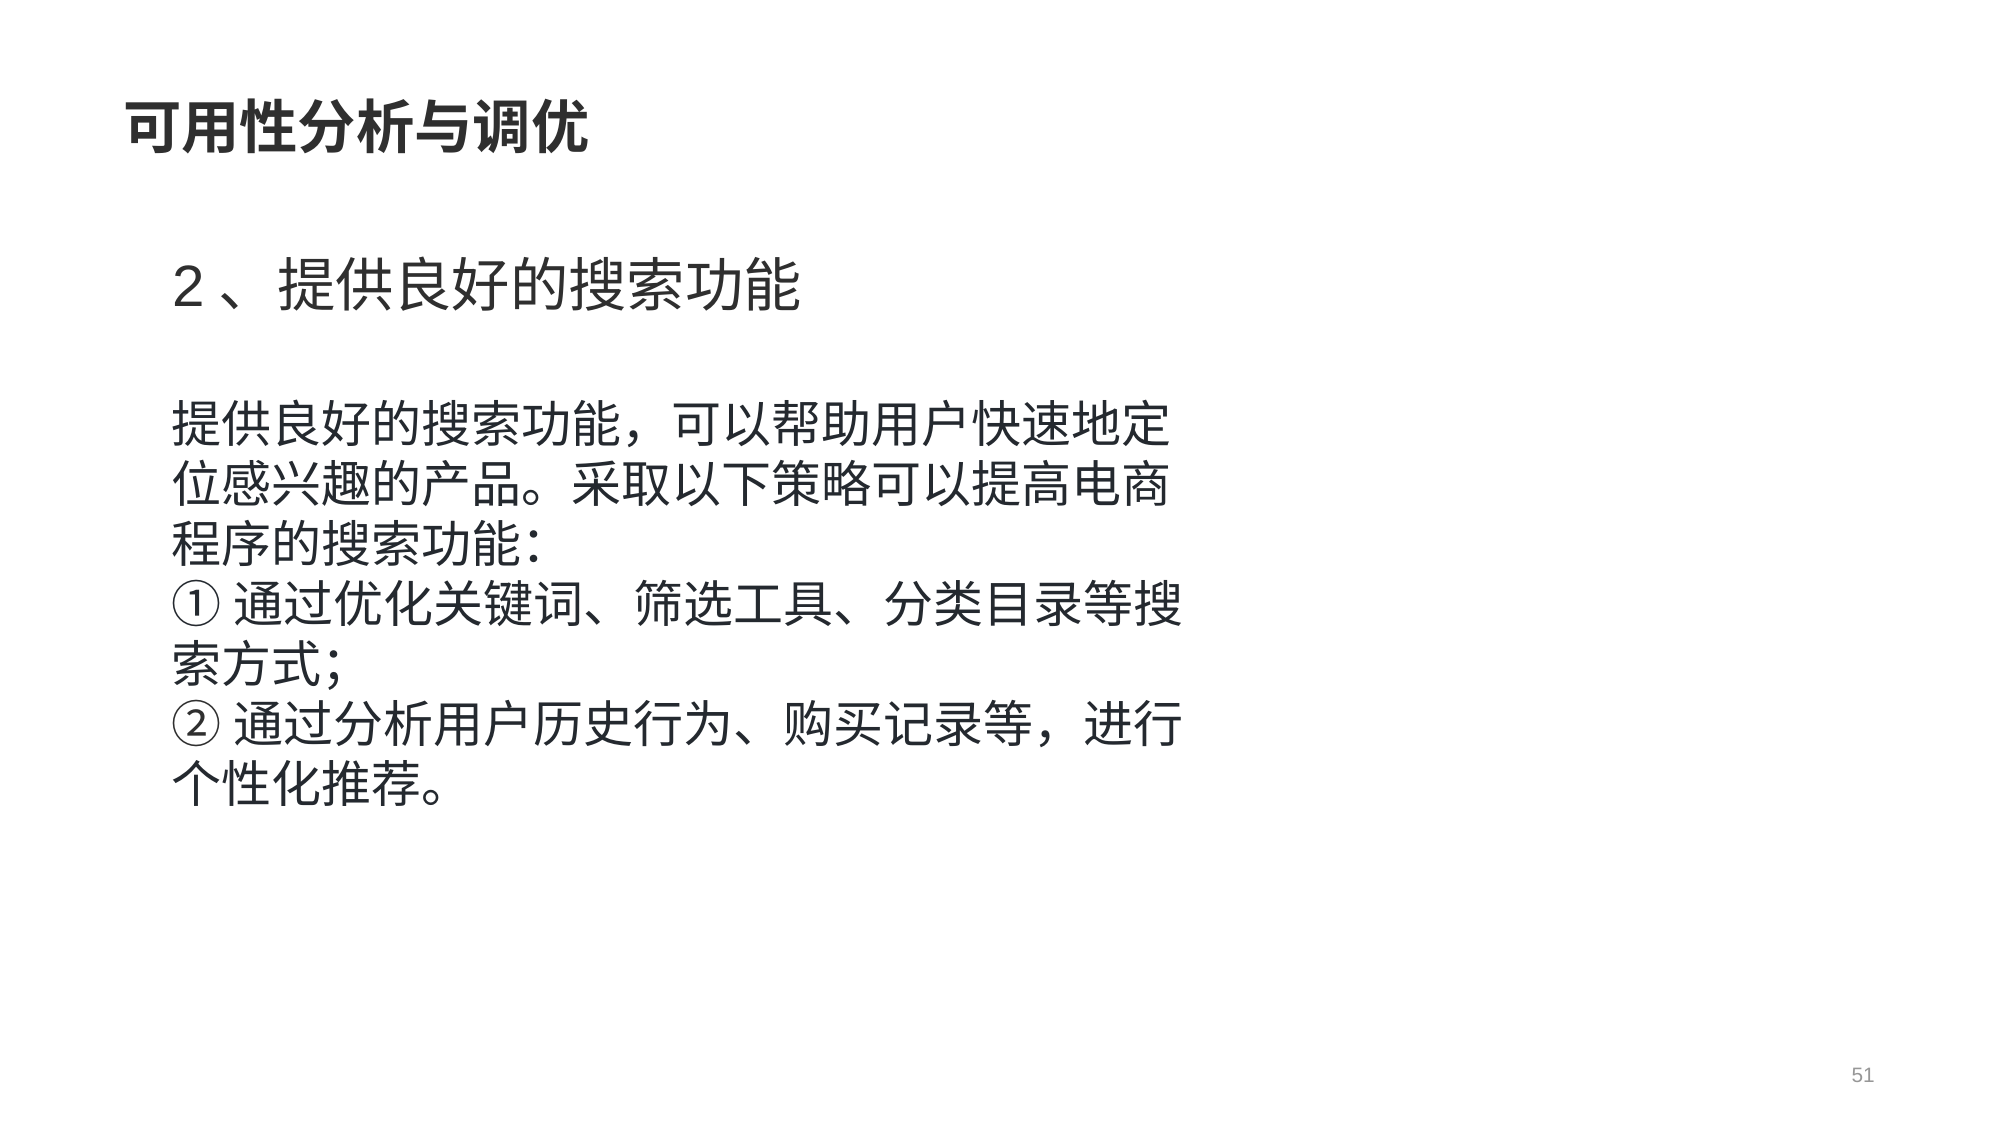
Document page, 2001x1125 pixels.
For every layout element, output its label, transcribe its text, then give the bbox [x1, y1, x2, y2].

title 可用性分析与调优 [108, 0, 1890, 169]
text_box 提供良好的搜索功能，可以帮助用户快速地定位感兴趣的产品。采取以下策略可以提高电商程序的搜索功能： ①通过优化关键词、筛选工具、分类目录等搜索方式； ②通过分析用户历史行为、购买记录等，进行个性化推荐。 [156, 384, 1202, 820]
text_box 2、提供良好的搜索功能 [157, 240, 1000, 325]
slide_number 51 [1452, 1056, 1890, 1092]
